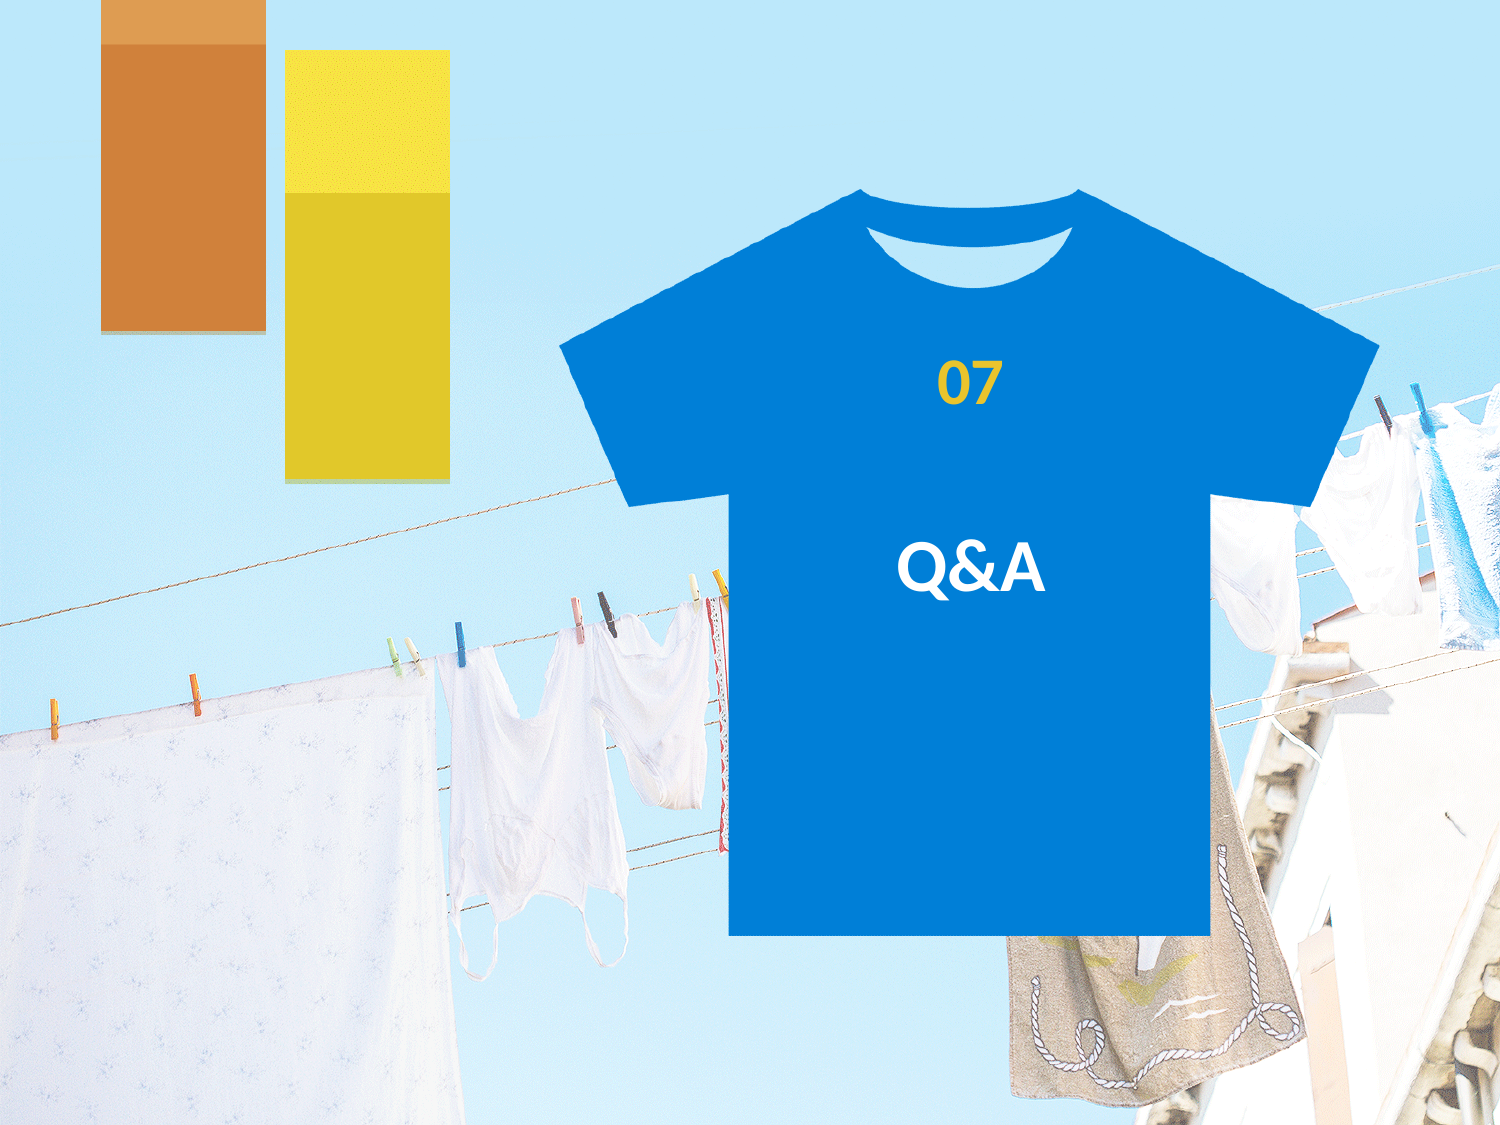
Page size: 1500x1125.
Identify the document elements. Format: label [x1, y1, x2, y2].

text_box [745, 330, 1197, 616]
picture [0, 0, 1500, 1125]
